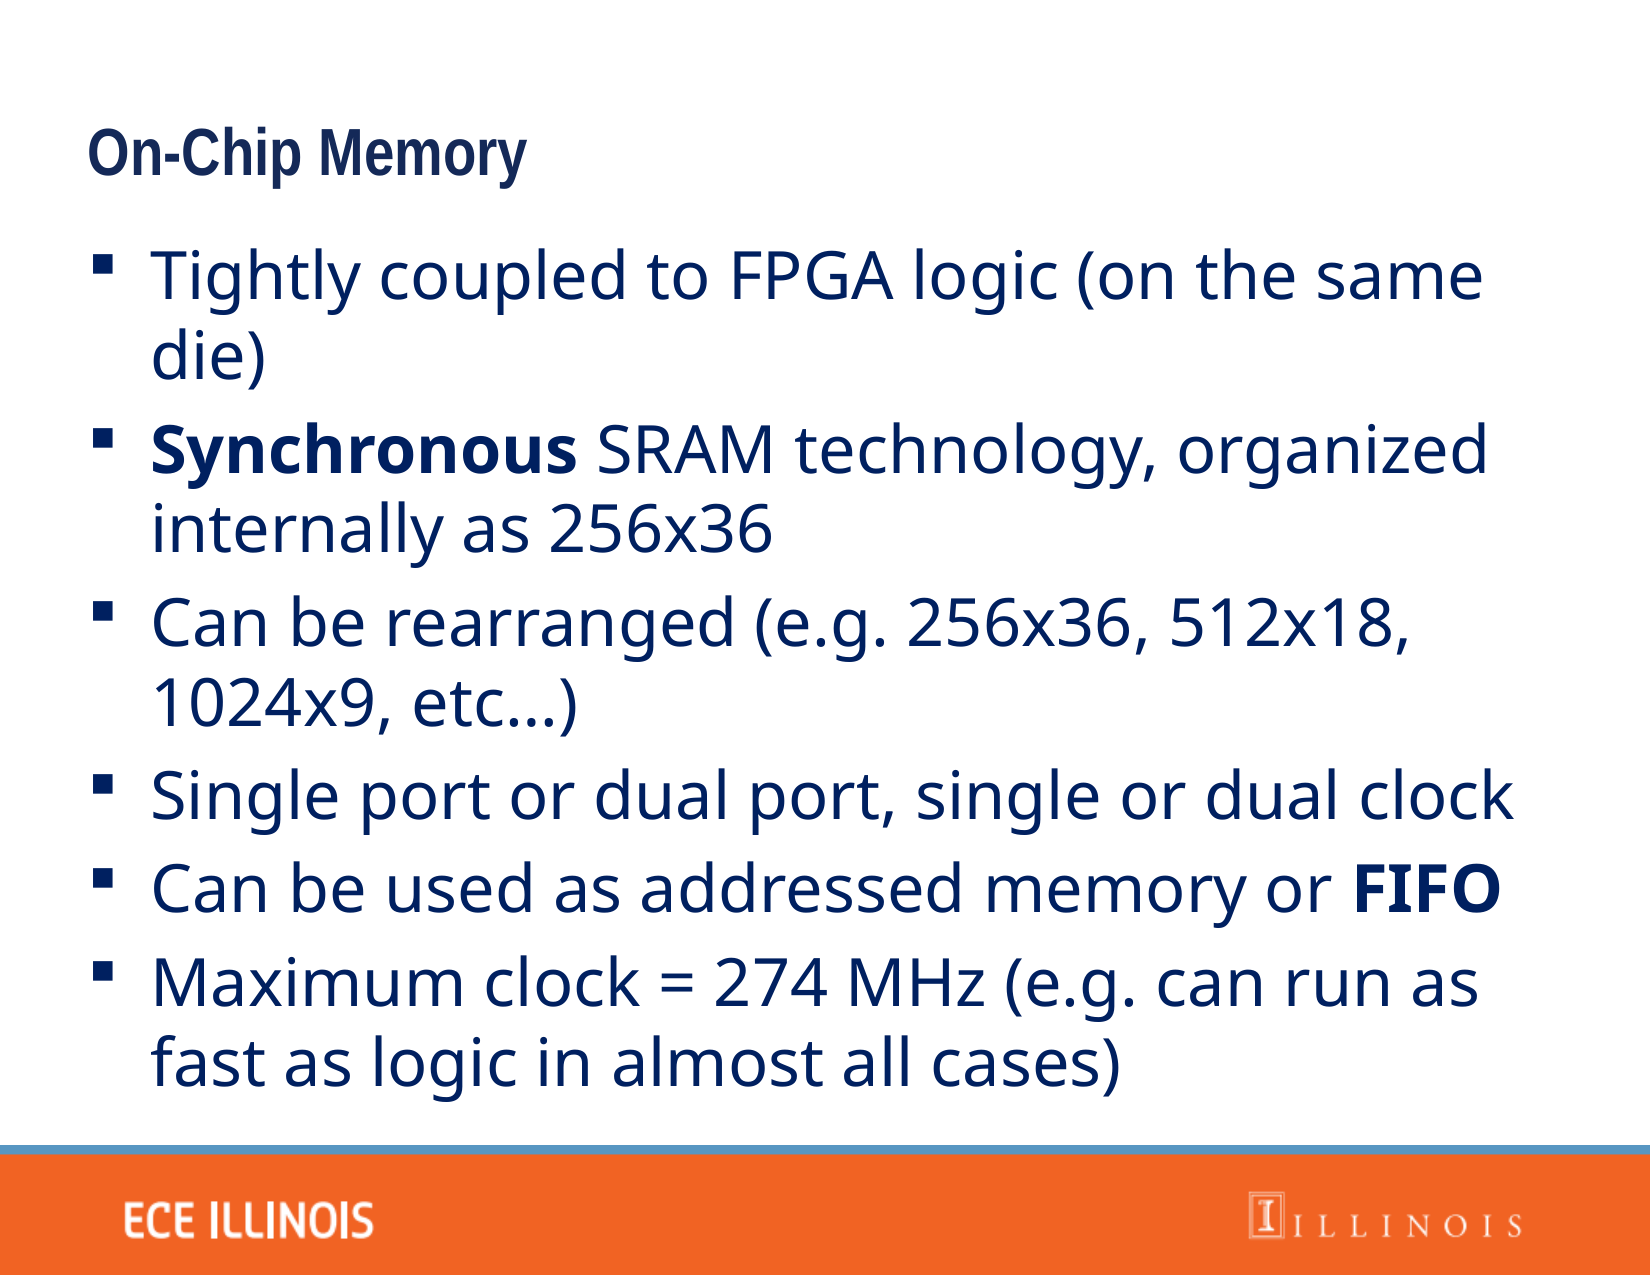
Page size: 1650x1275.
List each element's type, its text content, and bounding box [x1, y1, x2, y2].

list On-Chip Memory [72, 101, 1263, 224]
list Tightly coupled to FPGA logic (on the same die) Synchronous SRAM technology, organized internally as 256x36 Can be rearranged (e.g. 256x36, 512x18, 1024x9, etc…) Single port or dual port, single or dual clock Can be used as addressed memory or FIFO Maximum clock = 274 MHz (e.g. can run as fast as logic in almost all cases) [72, 225, 1590, 1018]
